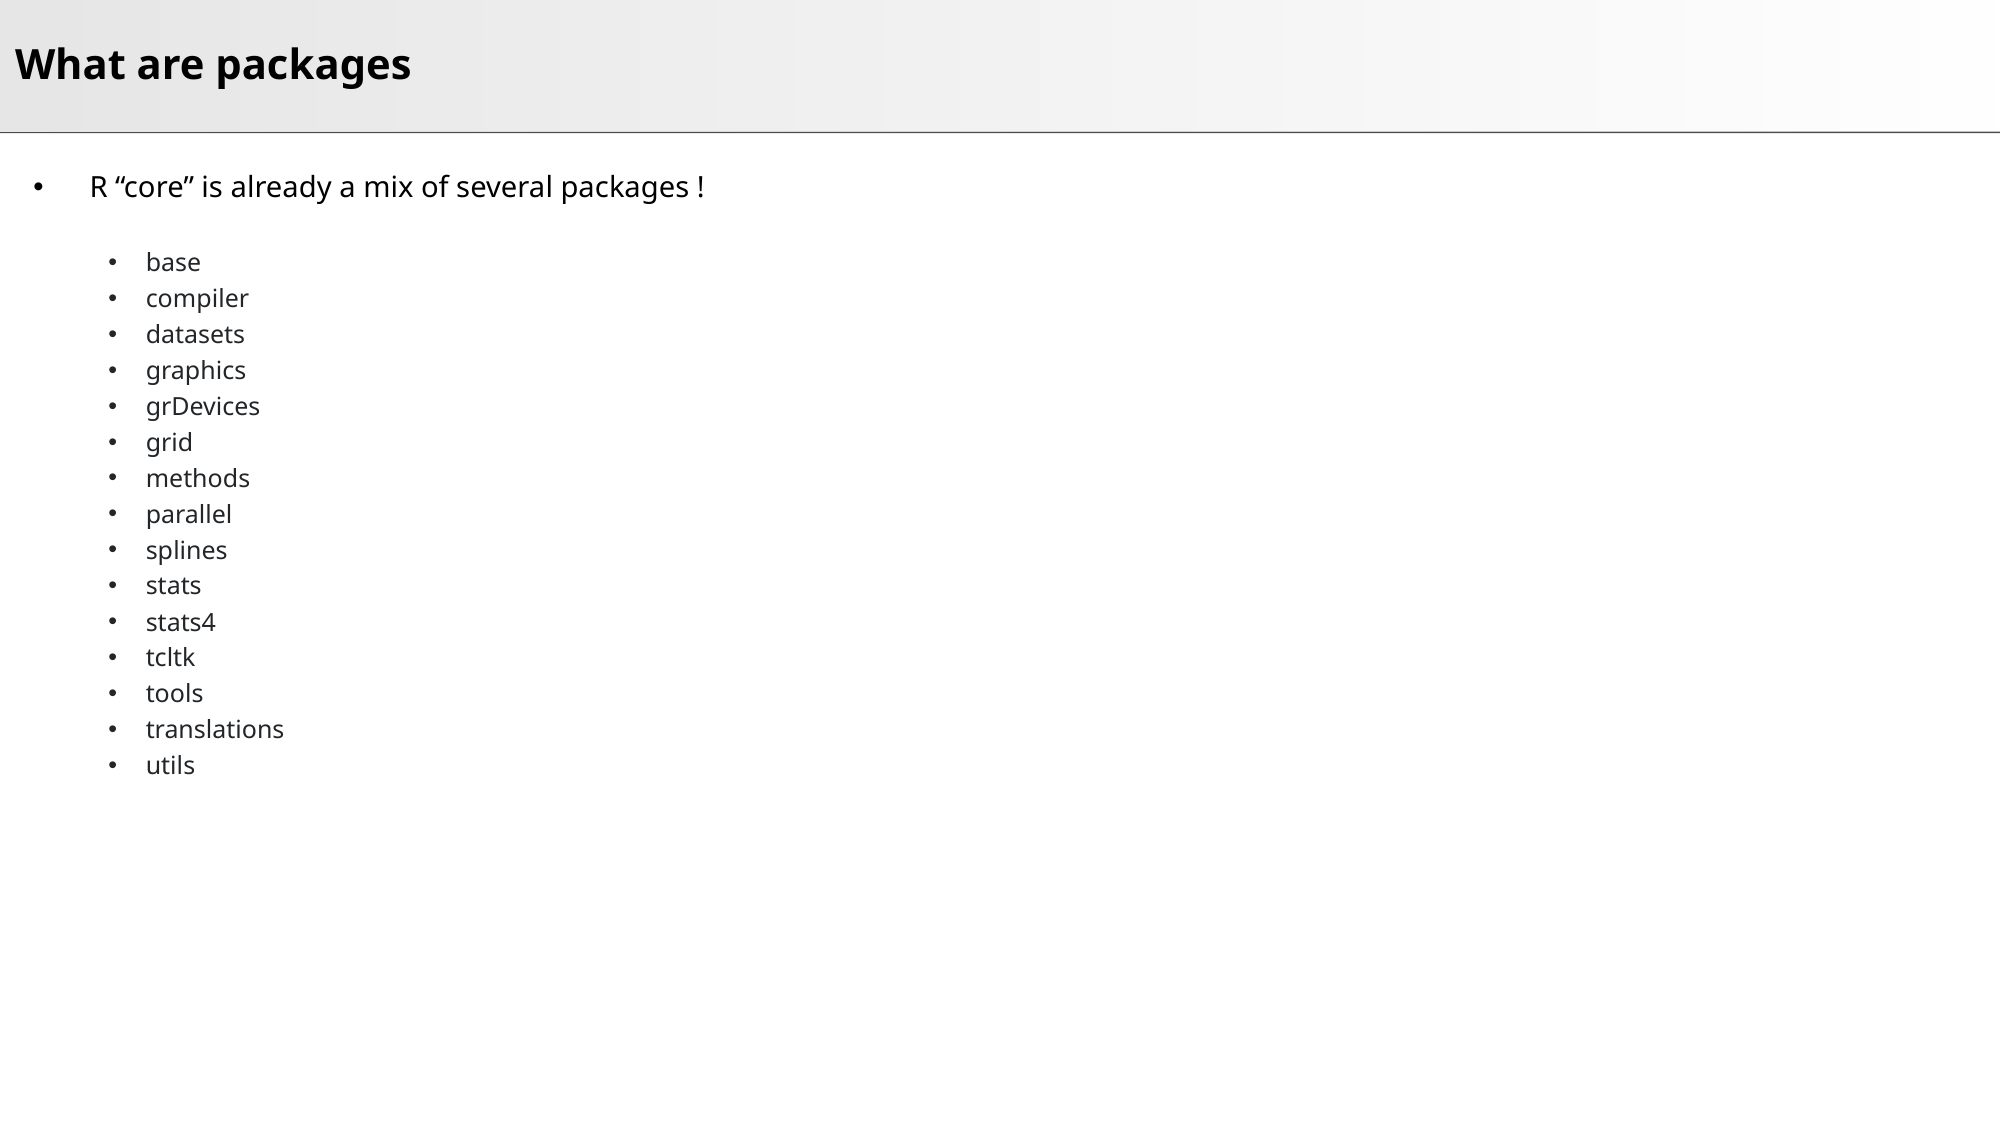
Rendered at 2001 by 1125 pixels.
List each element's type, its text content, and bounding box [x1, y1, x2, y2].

list R “core” is already a mix of several packages ! base compiler datasets graphics grDevices grid methods parallel splines stats stats4 tcltk tools translations utils [18, 143, 1975, 1049]
title What are packages [0, 0, 2000, 132]
